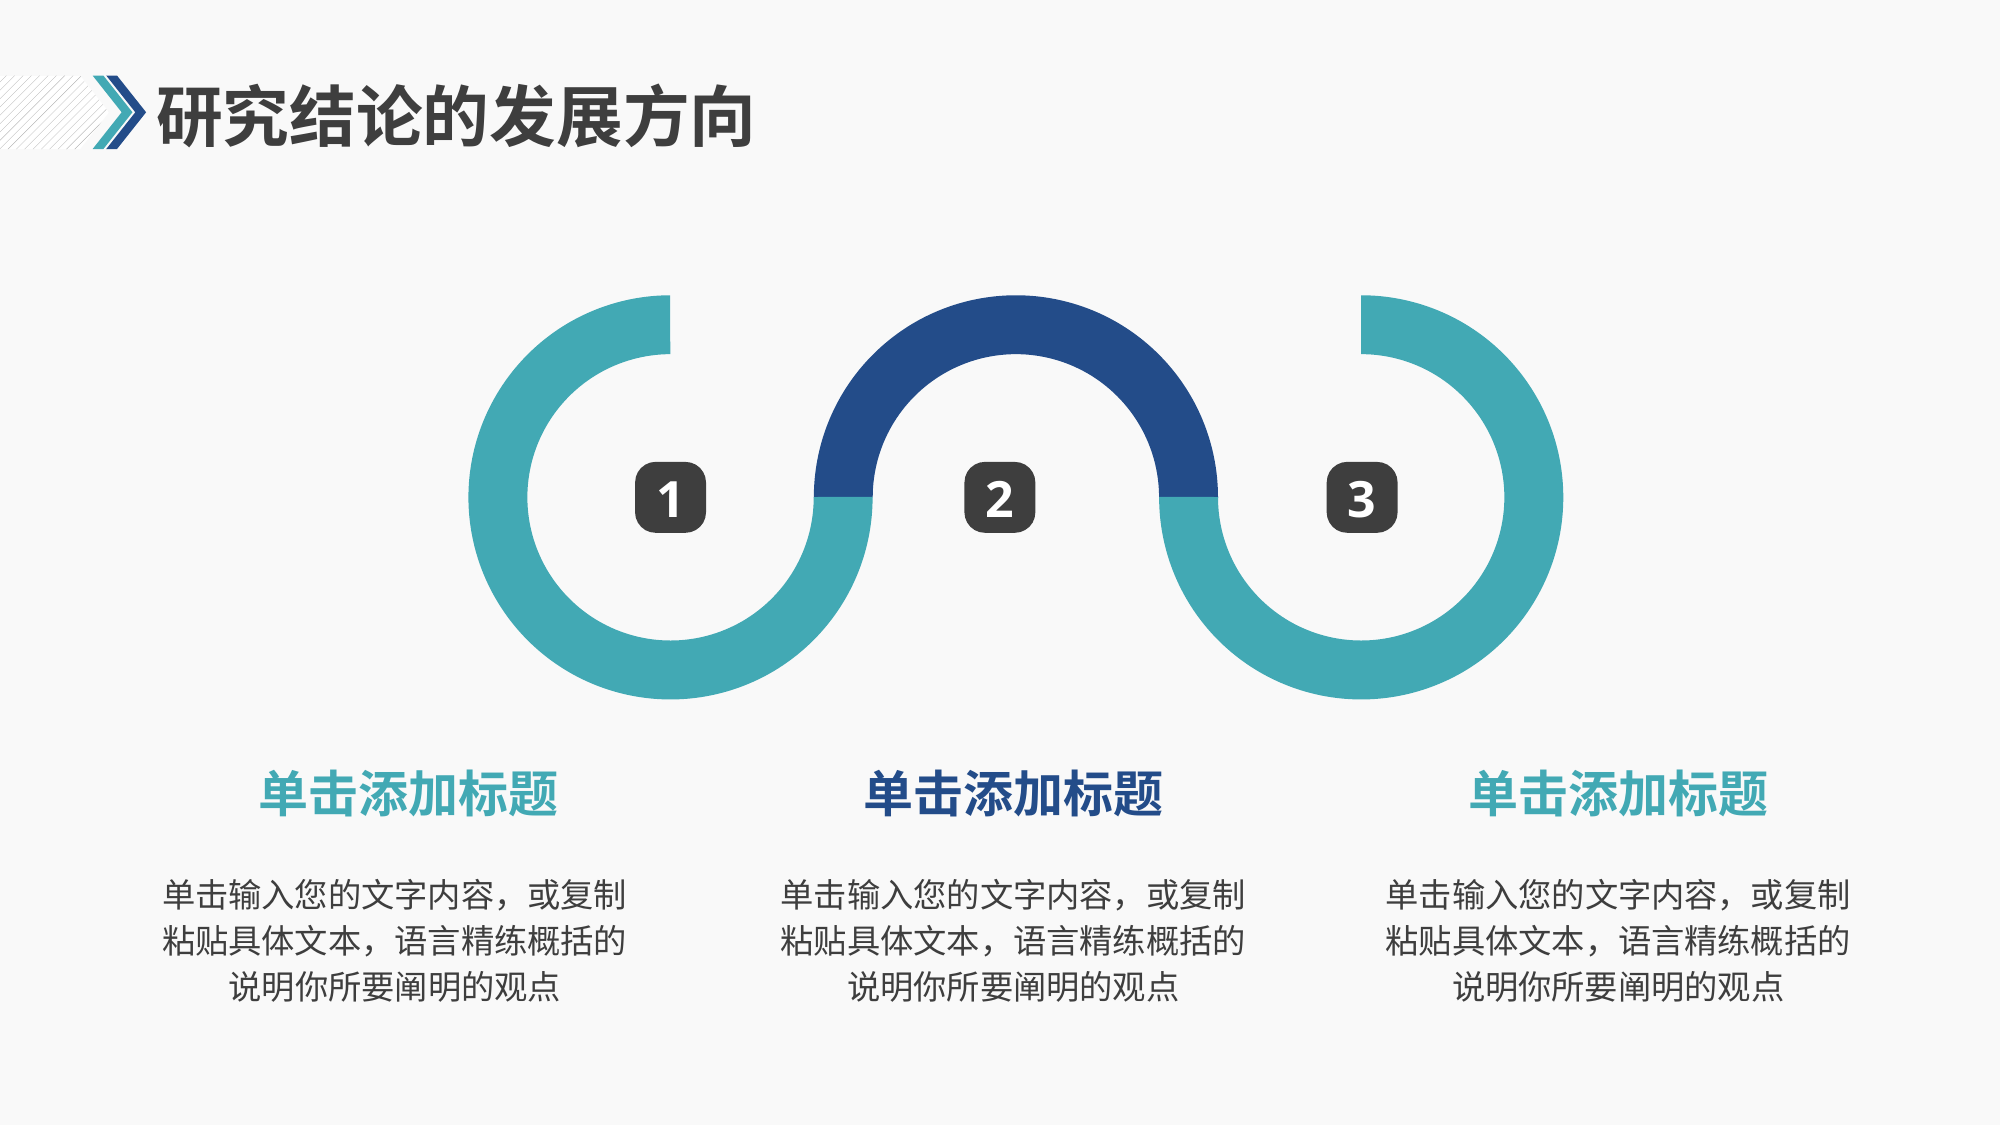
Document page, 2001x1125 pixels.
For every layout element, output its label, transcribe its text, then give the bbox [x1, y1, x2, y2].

title 研究结论的发展方向 [140, 82, 882, 158]
text_box 单击添加标题 [218, 762, 600, 823]
text_box [812, 294, 1220, 495]
text_box [467, 294, 874, 701]
text_box 单击输入您的文字内容，或复制粘贴具体文本，语言精练概括的说明你所要阐明的观点 [1380, 868, 1857, 1006]
text_box 单击输入您的文字内容，或复制粘贴具体文本，语言精练概括的说明你所要阐明的观点 [146, 868, 643, 1006]
text_box 单击添加标题 [1427, 762, 1810, 823]
text_box 2 [964, 461, 1036, 533]
text_box 3 [1326, 461, 1398, 533]
text_box 1 [635, 461, 707, 533]
text_box [1158, 294, 1565, 701]
text_box 单击输入您的文字内容，或复制粘贴具体文本，语言精练概括的说明你所要阐明的观点 [770, 868, 1257, 1006]
text_box 单击添加标题 [822, 762, 1205, 823]
